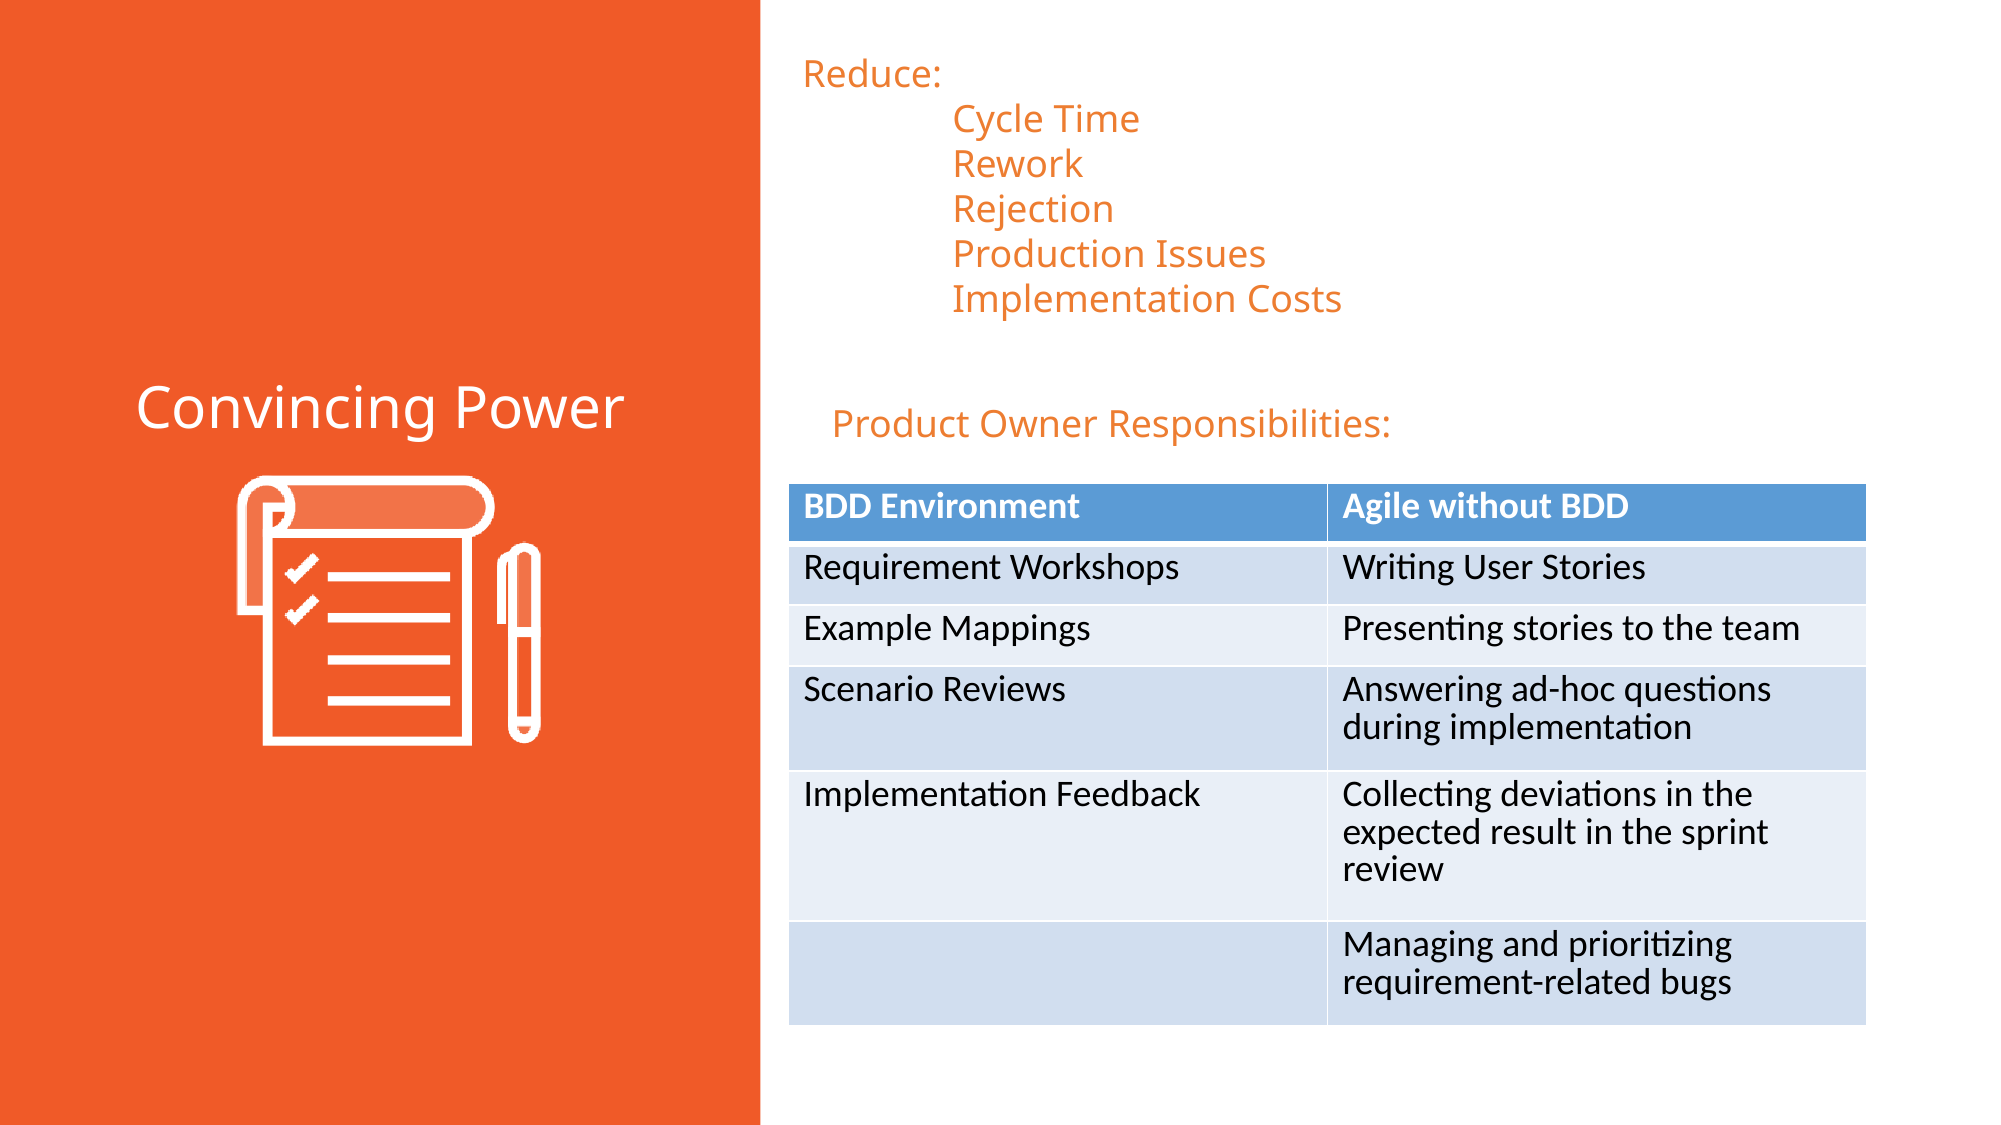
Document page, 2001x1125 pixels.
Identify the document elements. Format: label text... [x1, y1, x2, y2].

table_cell Writing User Stories [1328, 547, 1866, 604]
table_cell Implementation Feedback [789, 772, 1327, 920]
table_cell Requirement Workshops [789, 547, 1327, 604]
table_cell Scenario Reviews [789, 667, 1327, 770]
table_cell [789, 922, 1327, 1025]
table_header Agile without BDD [1328, 484, 1866, 541]
table_cell Example Mappings [789, 606, 1327, 665]
table_cell Managing and prioritizing requirement-related bugs [1328, 922, 1866, 1025]
table_cell Collecting deviations in the expected result in the sprint review [1328, 772, 1866, 920]
text_box Product Owner Responsibilities: [816, 392, 1918, 542]
text_box Reduce: Cycle Time Rework Rejection Production Issues Implementation Costs [787, 42, 1889, 373]
text_box Convincing Power [111, 363, 649, 448]
table_cell Presenting stories to the team [1328, 606, 1866, 665]
table_header BDD Environment [789, 484, 1327, 541]
table_cell Answering ad-hoc questions during implementation [1328, 667, 1866, 770]
text_box [0, 0, 761, 1125]
